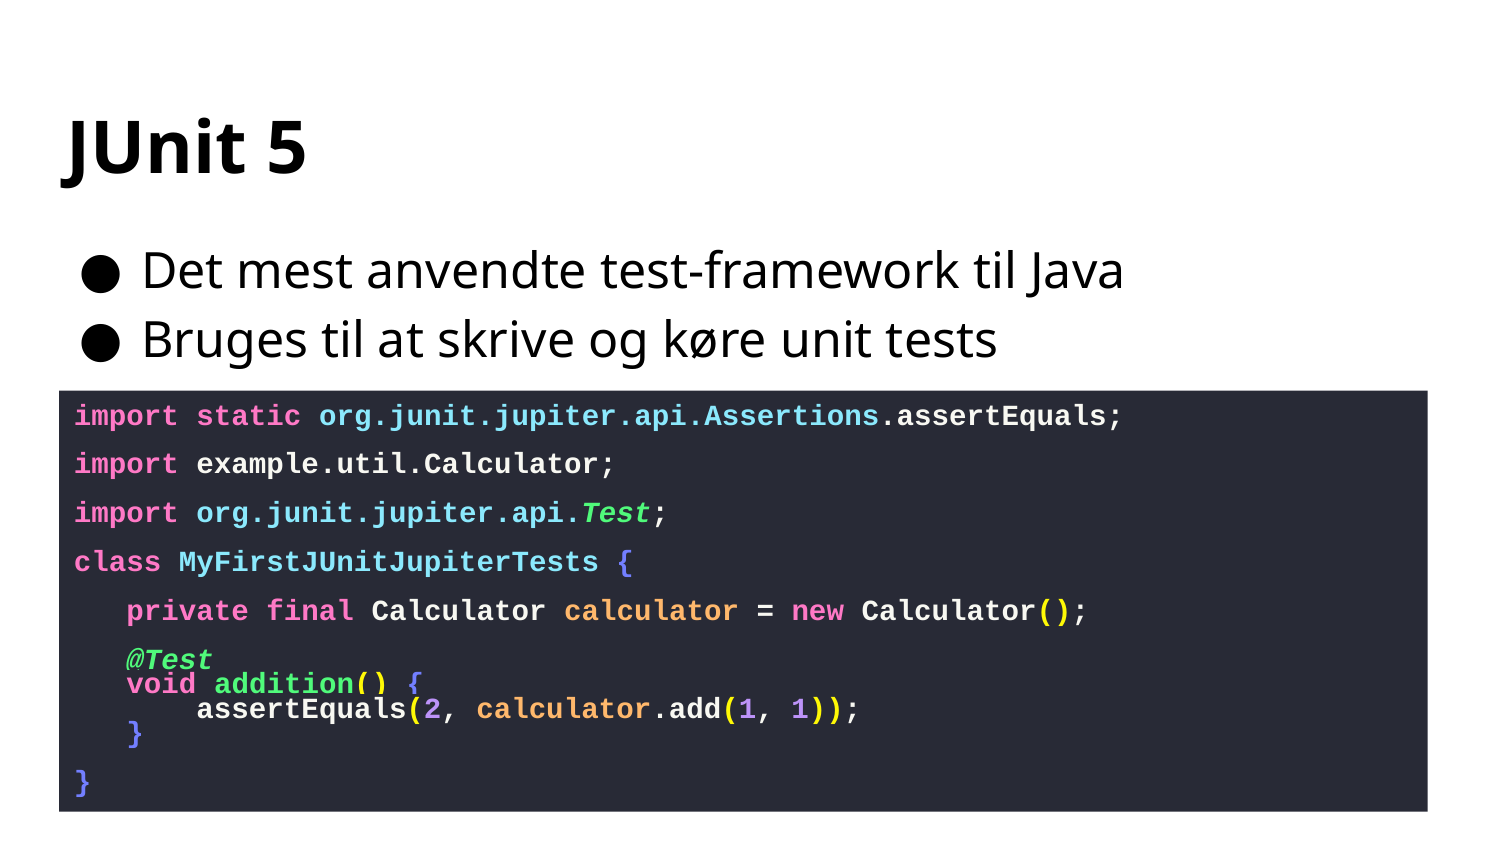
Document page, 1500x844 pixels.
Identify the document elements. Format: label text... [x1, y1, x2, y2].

list Det mest anvendte test-framework til Java Bruges til at skrive og køre unit tests [51, 214, 1449, 400]
text_box import static org.junit.jupiter.api.Assertions.assertEquals; import example.util.Calculator; import org.junit.jupiter.api.Test; class MyFirstJUnitJupiterTests { private final Calculator calculator = new Calculator(); @Test void addition() { assertEquals(2, calculator.add(1, 1)); } } [59, 390, 1428, 812]
title JUnit 5 [51, 72, 1449, 167]
